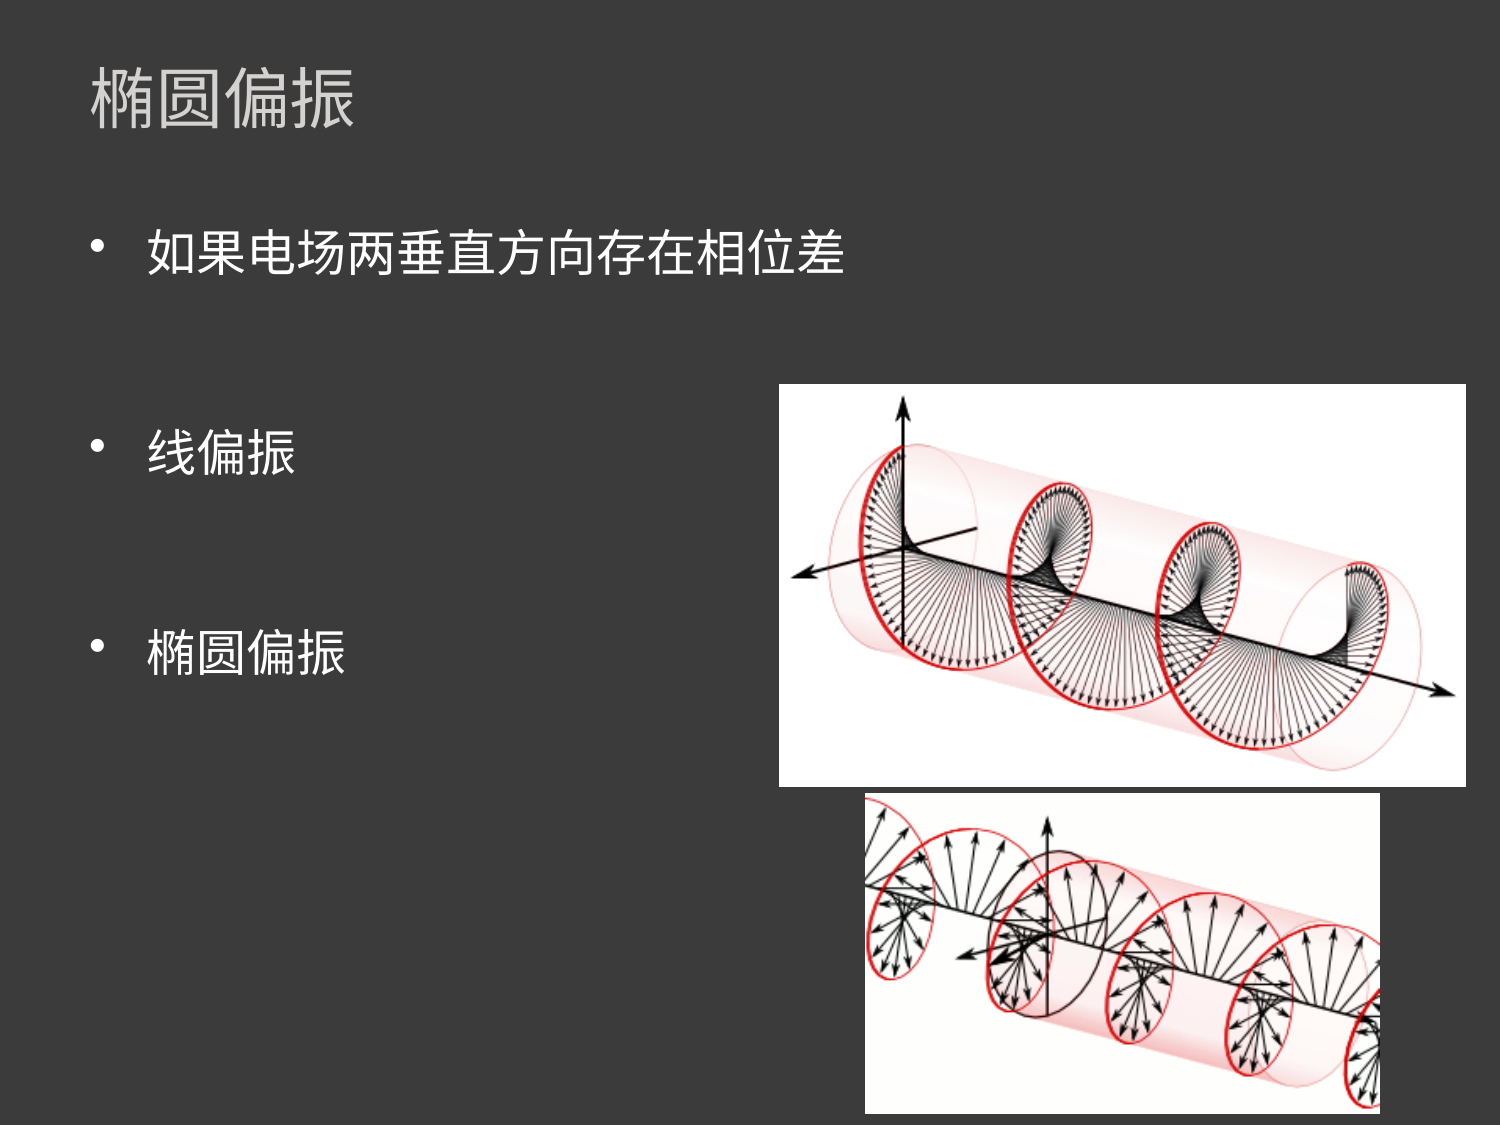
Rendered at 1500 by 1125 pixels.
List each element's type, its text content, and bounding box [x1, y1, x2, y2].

picture [865, 793, 1380, 1115]
title 椭圆偏振 [75, 45, 1425, 149]
picture [778, 383, 1467, 788]
